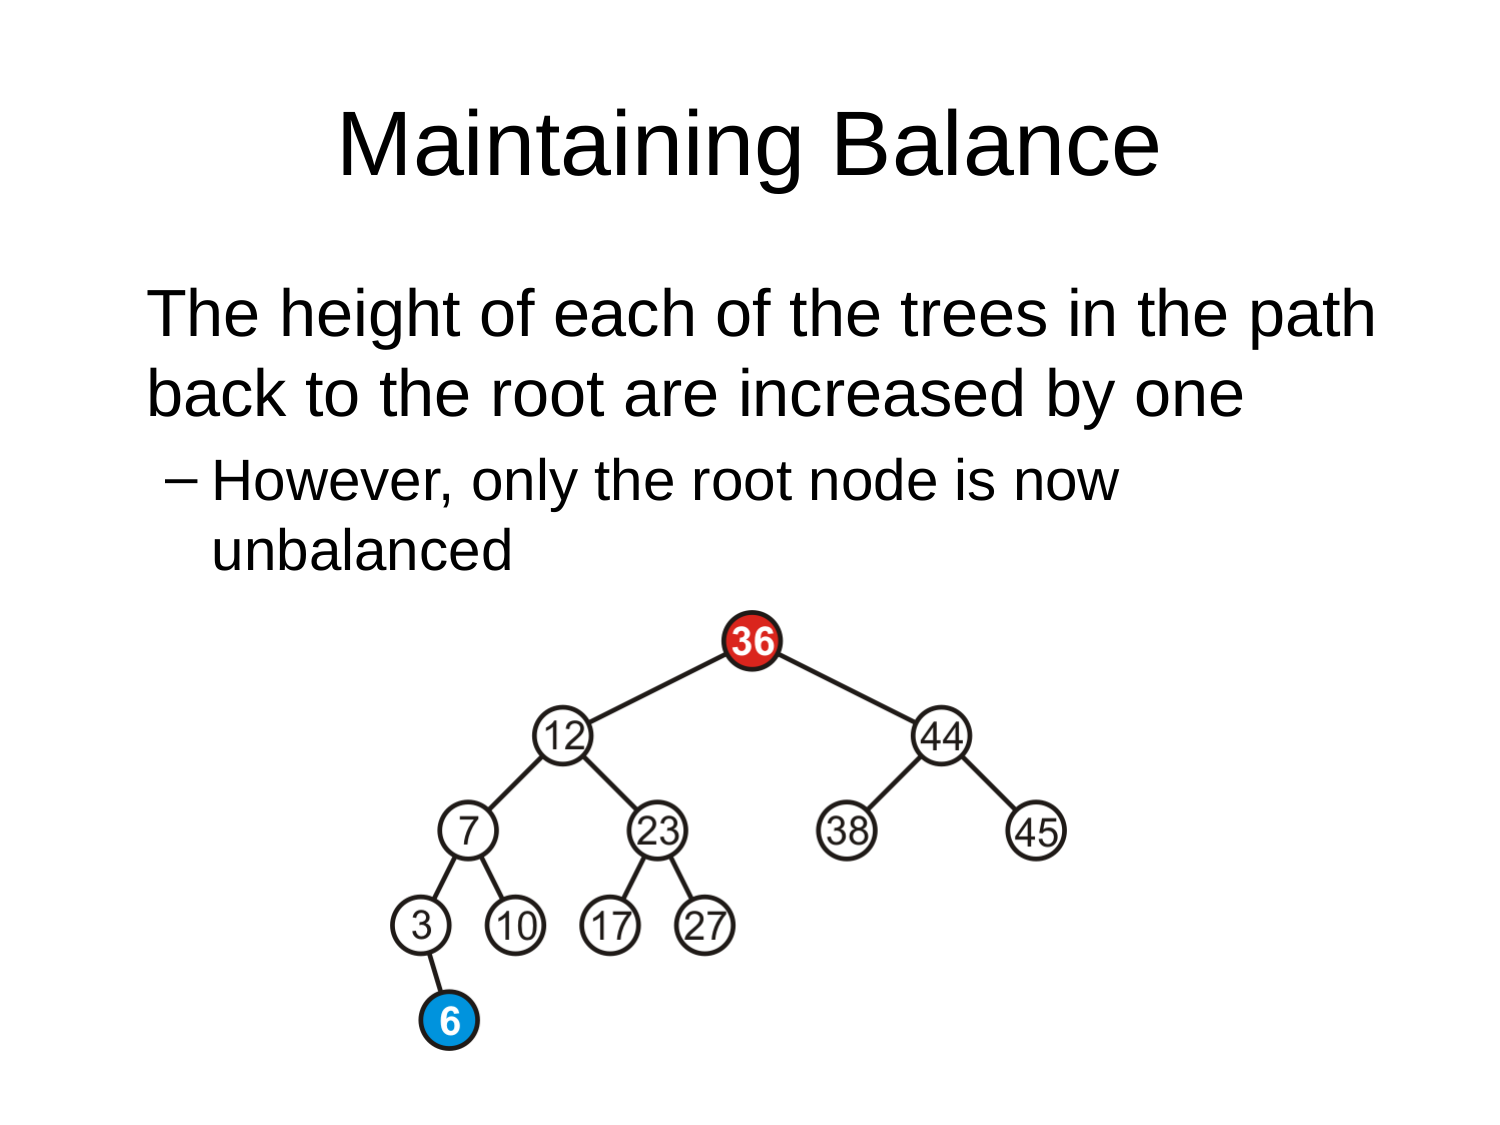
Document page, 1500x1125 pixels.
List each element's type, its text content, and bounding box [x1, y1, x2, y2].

picture [383, 603, 1075, 1058]
list The height of each of the trees in the path back to the root are increased by one However, only the root node is now unbalanced [75, 262, 1425, 1005]
title Maintaining Balance [75, 45, 1425, 233]
